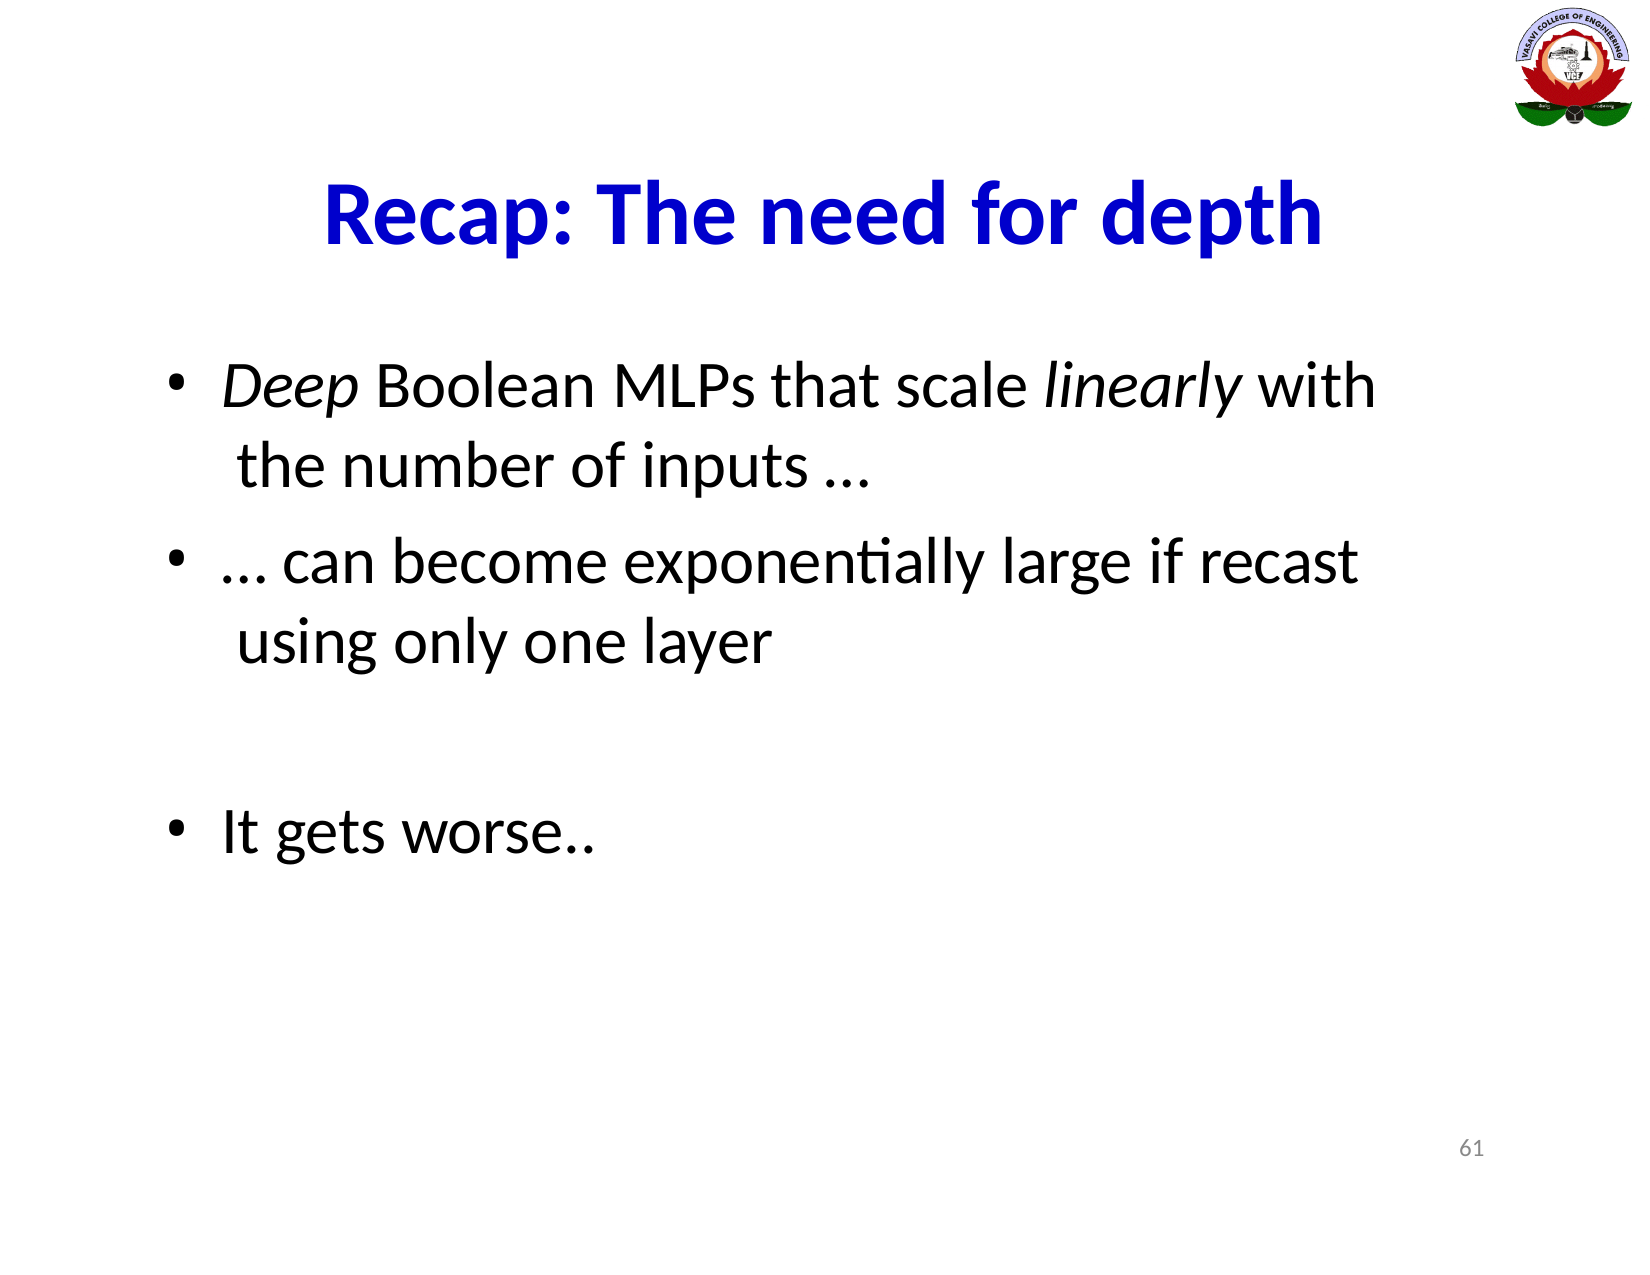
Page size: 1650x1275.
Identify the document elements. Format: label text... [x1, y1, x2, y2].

title Recap: The need for depth [321, 150, 1329, 338]
picture [1494, 0, 1650, 144]
text_box Deep Boolean MLPs that scale linearly with the number of inputs … … can become exponentially large if recast using only one layer It gets worse.. [162, 338, 1386, 867]
slide_number 61 [1457, 1135, 1491, 1275]
